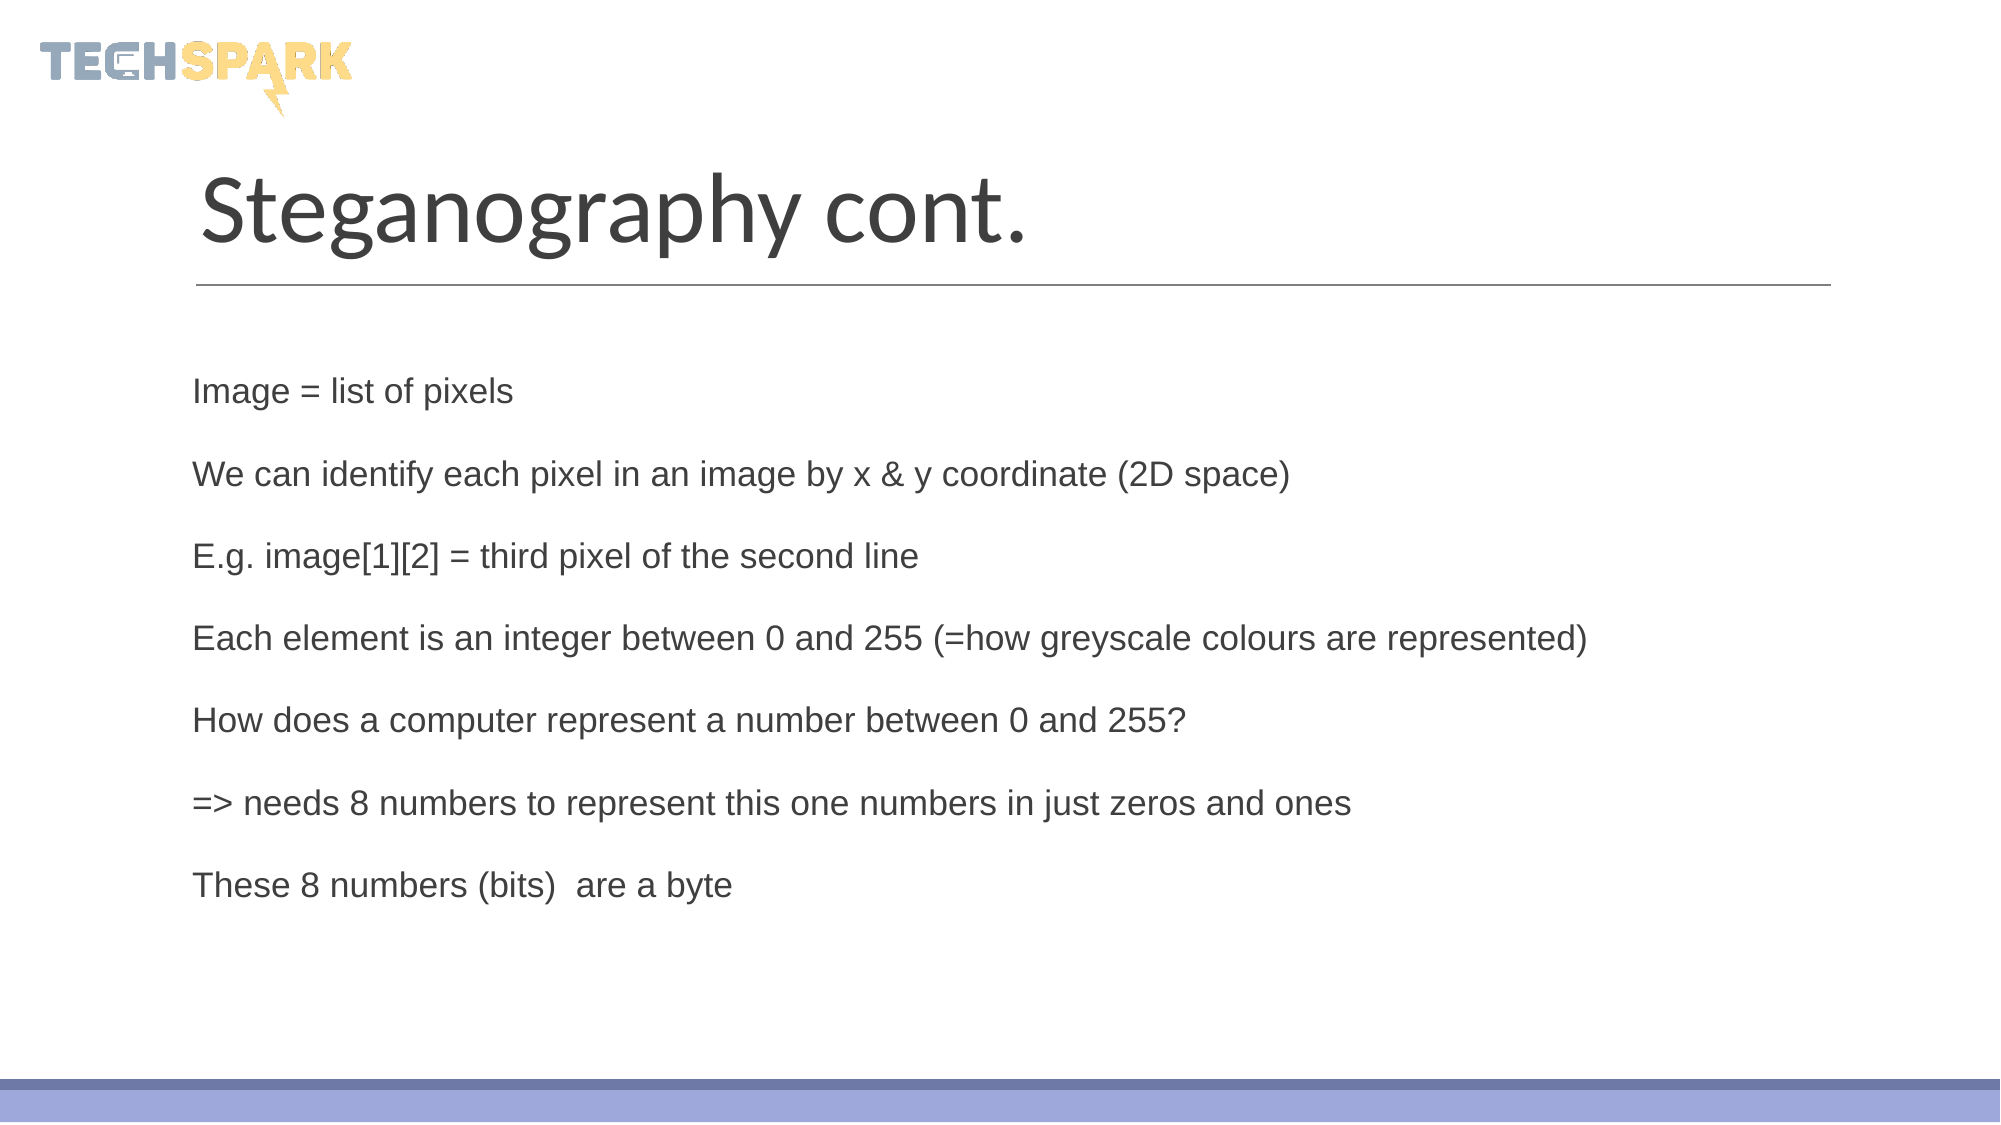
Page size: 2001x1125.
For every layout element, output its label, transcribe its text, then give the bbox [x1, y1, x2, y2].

list Image = list of pixels We can identify each pixel in an image by x & y coordinate (2D space) E.g. image[1][2] = third pixel of the second line Each element is an integer between 0 and 255 (=how greyscale colours are represented) How does a computer represent a number between 0 and 255? => needs 8 numbers to represent this one numbers in just zeros and ones These 8 numbers (bits) are a byte [172, 342, 1854, 837]
title Steganography cont. [180, 122, 1830, 342]
picture [34, 35, 357, 118]
